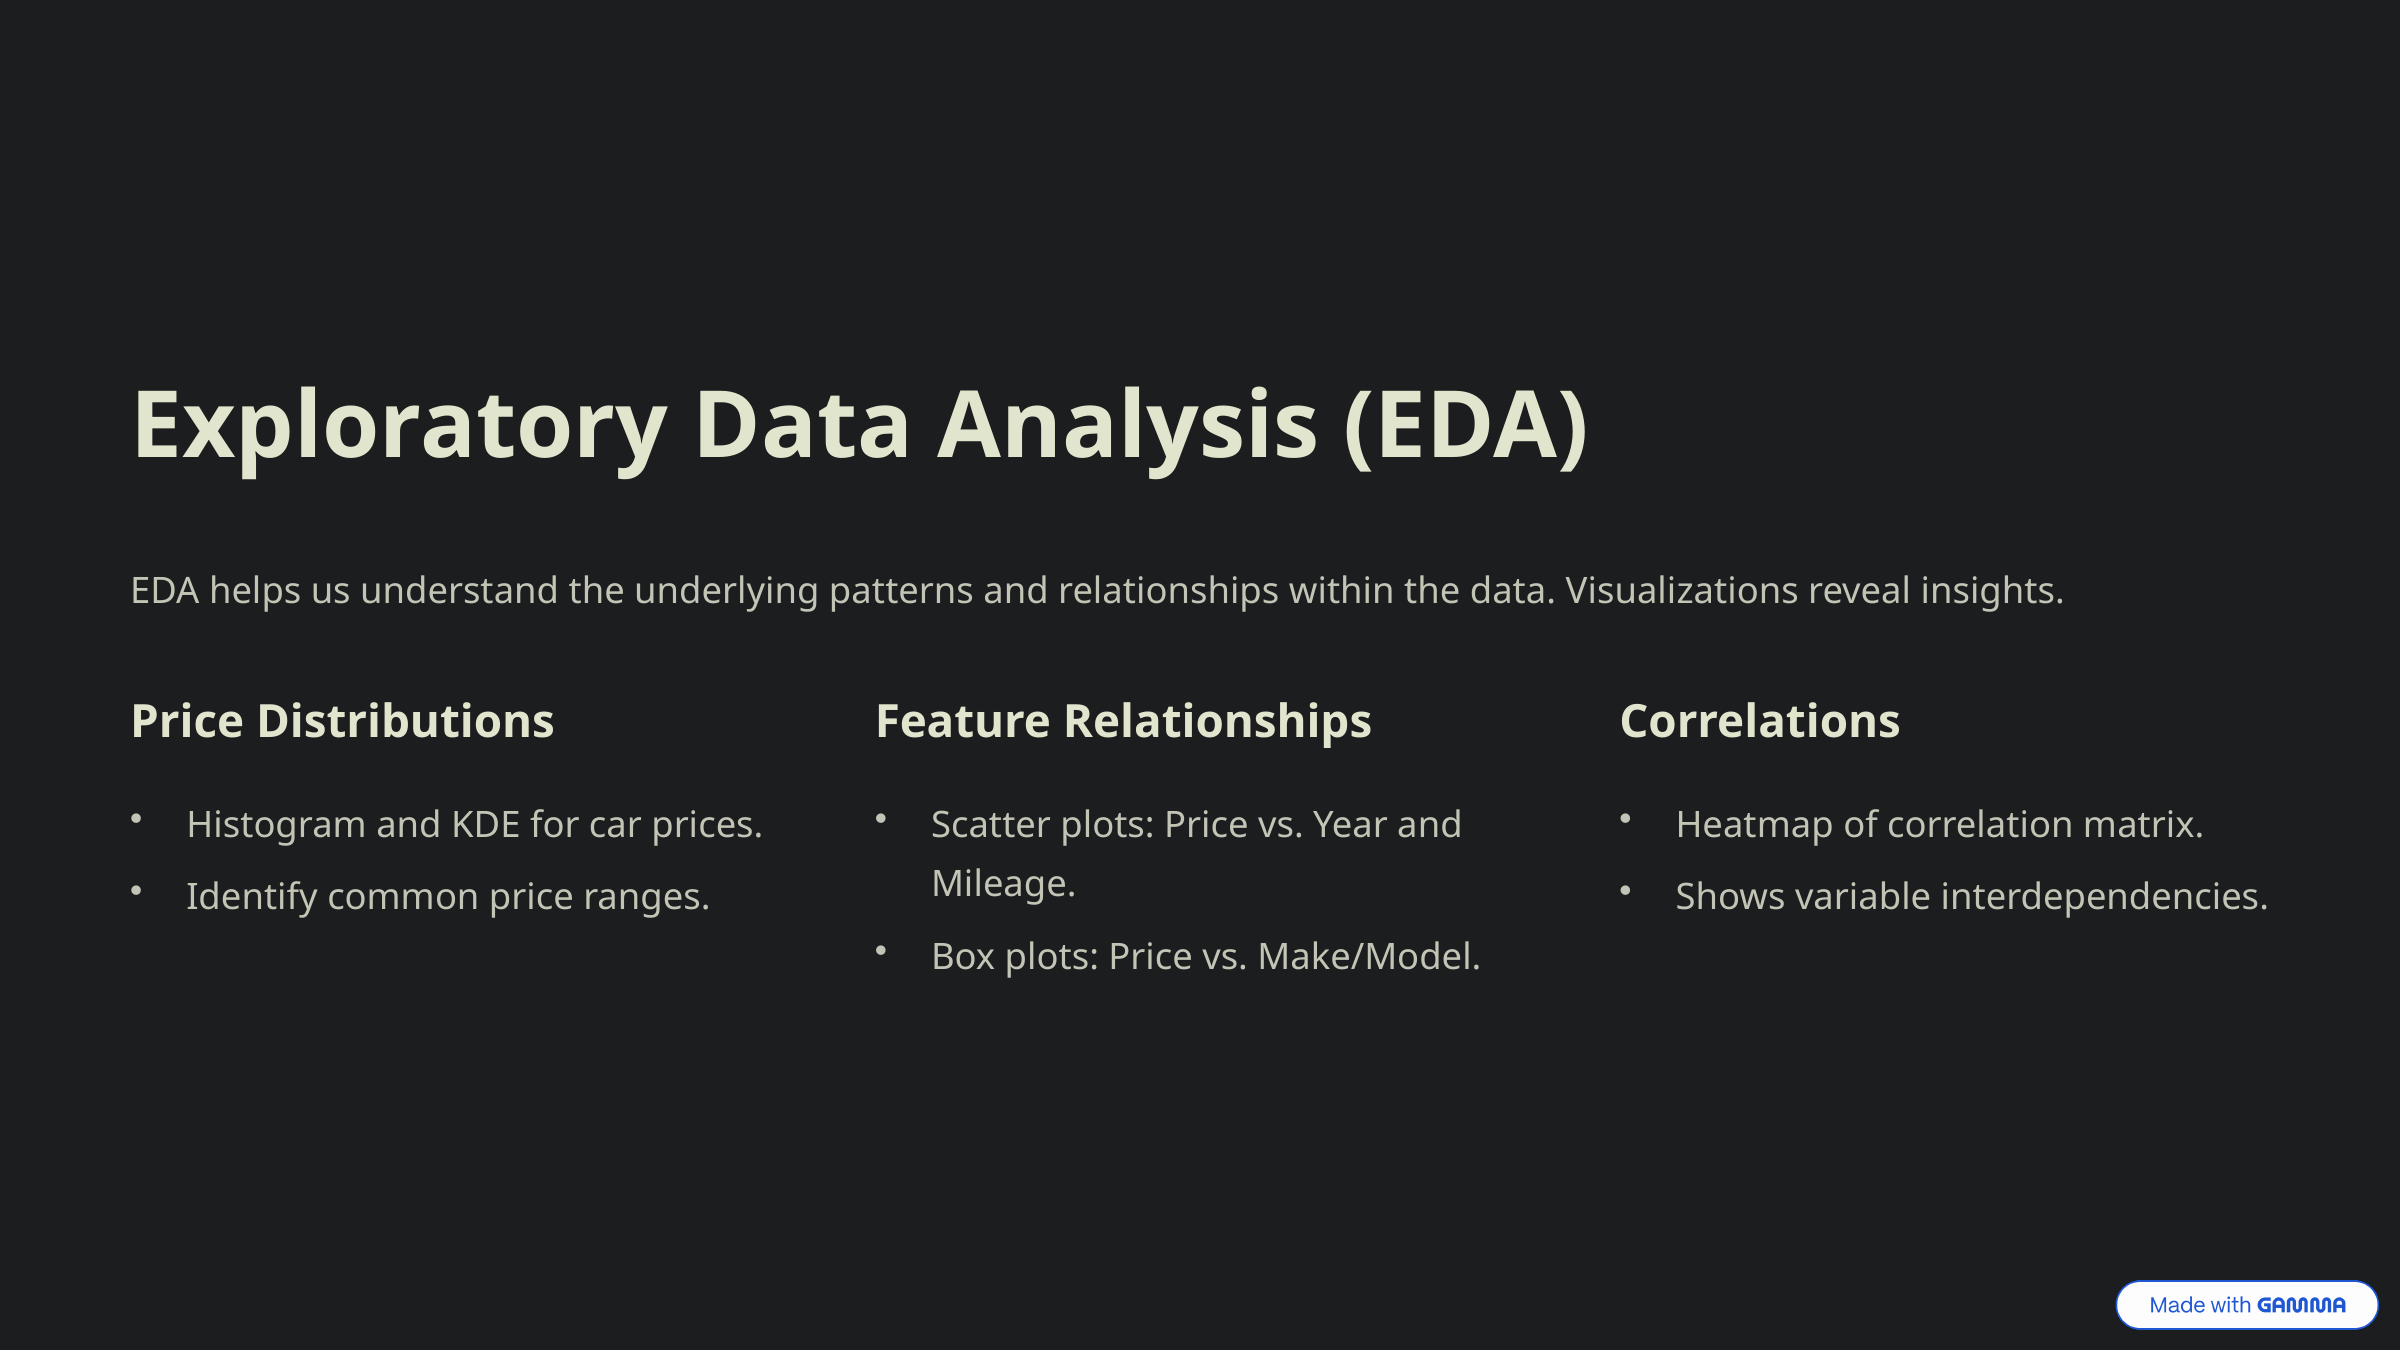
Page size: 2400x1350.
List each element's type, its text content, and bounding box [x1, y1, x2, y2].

text_box Box plots: Price vs. Make/Model. [874, 917, 1528, 977]
text_box Heatmap of correlation matrix. [1619, 784, 2272, 845]
picture [2106, 1271, 2389, 1339]
text_box Price Distributions [130, 689, 596, 748]
text_box EDA helps us understand the underlying patterns and relationships within the data. Visualizations reveal insights. [130, 551, 2270, 611]
text_box Shows variable interdependencies. [1619, 857, 2272, 977]
text_box Identify common price ranges. [130, 857, 783, 917]
text_box Scatter plots: Price vs. Year and Mileage. [874, 784, 1528, 904]
text_box Correlations [1619, 689, 2085, 748]
text_box Exploratory Data Analysis (EDA) [130, 360, 1522, 477]
text_box Feature Relationships [874, 689, 1340, 748]
text_box Histogram and KDE for car prices. [130, 784, 783, 845]
